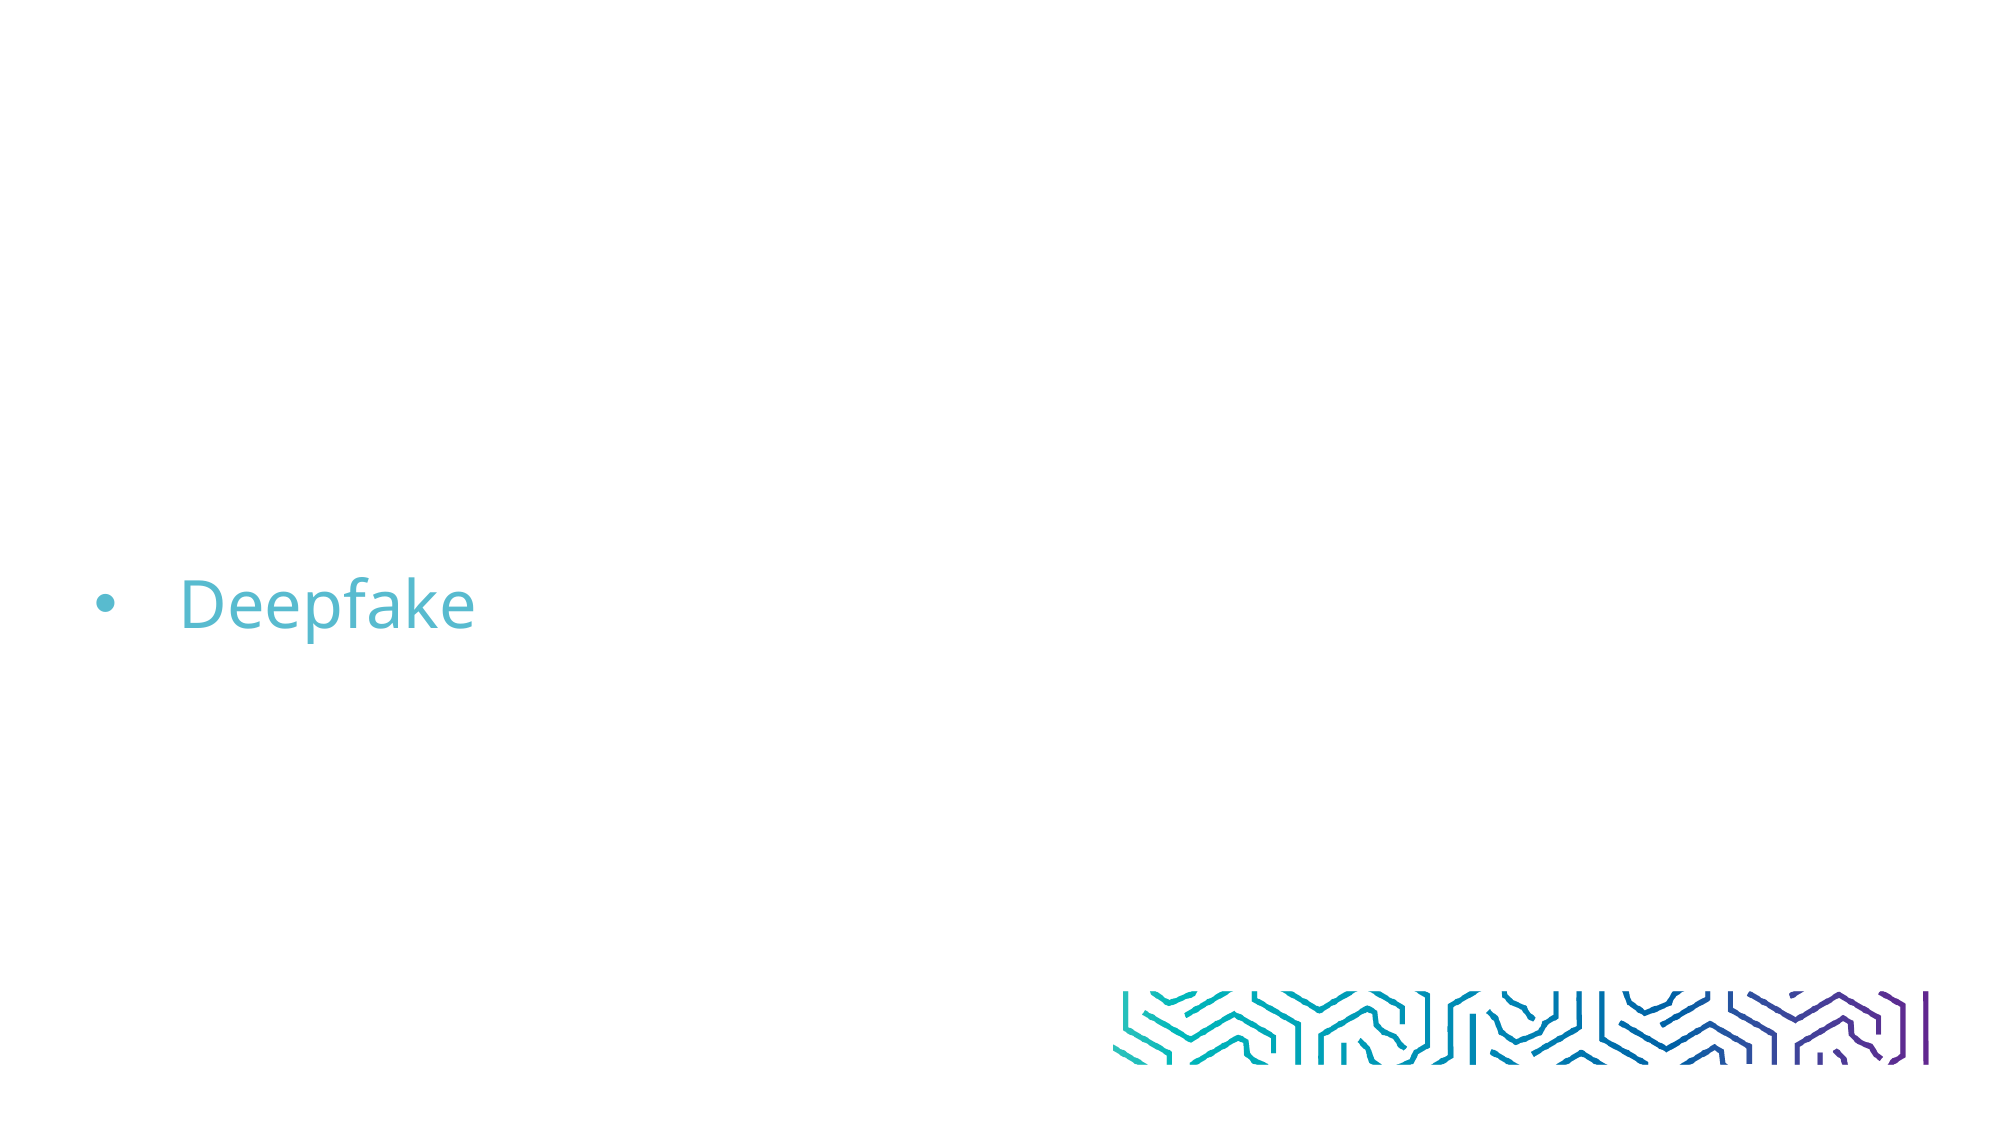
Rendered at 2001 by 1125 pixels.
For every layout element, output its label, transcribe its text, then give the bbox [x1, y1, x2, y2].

picture [1032, 947, 2000, 1125]
text_box Deepfake [86, 514, 1608, 650]
